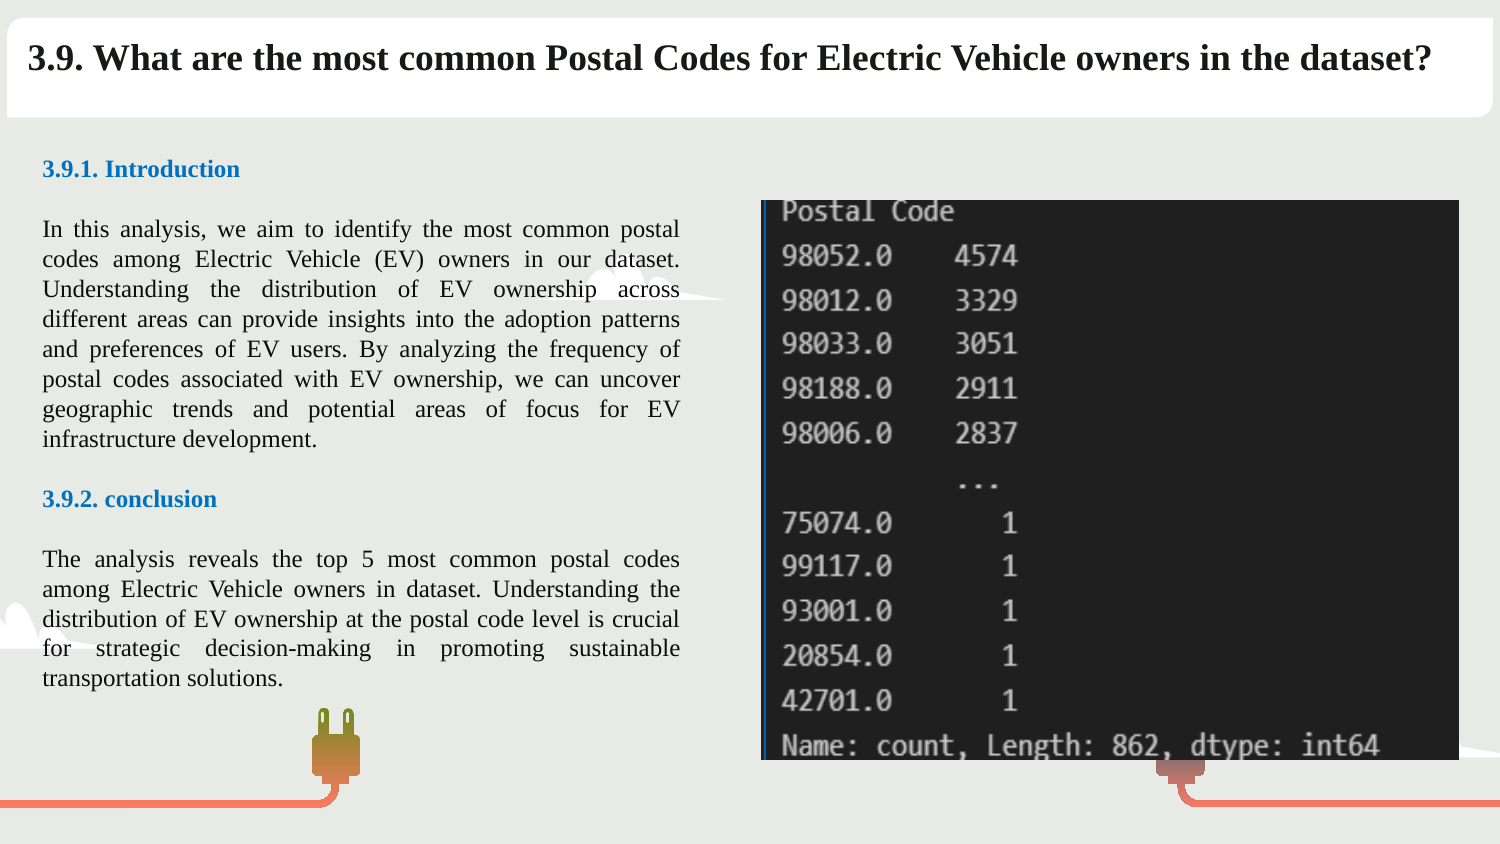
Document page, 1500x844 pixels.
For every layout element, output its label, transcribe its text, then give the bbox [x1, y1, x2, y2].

title 3.9. What are the most common Postal Codes for Electric Vehicle owners in the dataset? [0, 17, 1500, 113]
text_box [7, 113, 1488, 118]
picture [760, 200, 1459, 761]
text_box 3.9.1. Introduction In this analysis, we aim to identify the most common postal codes among Electric Vehicle (EV) owners in our dataset. Understanding the distribution of EV ownership across different areas can provide insights into the adoption patterns and preferences of EV users. By analyzing the frequency of postal codes associated with EV ownership, we can uncover geographic trends and potential areas of focus for EV infrastructure development. 3.9.2. conclusion The analysis reveals the top 5 most common postal codes among Electric Vehicle owners in dataset. Understanding the distribution of EV ownership at the postal code level is crucial for strategic decision-making in promoting sustainable transportation solutions. [27, 145, 696, 760]
text_box [696, 294, 727, 300]
